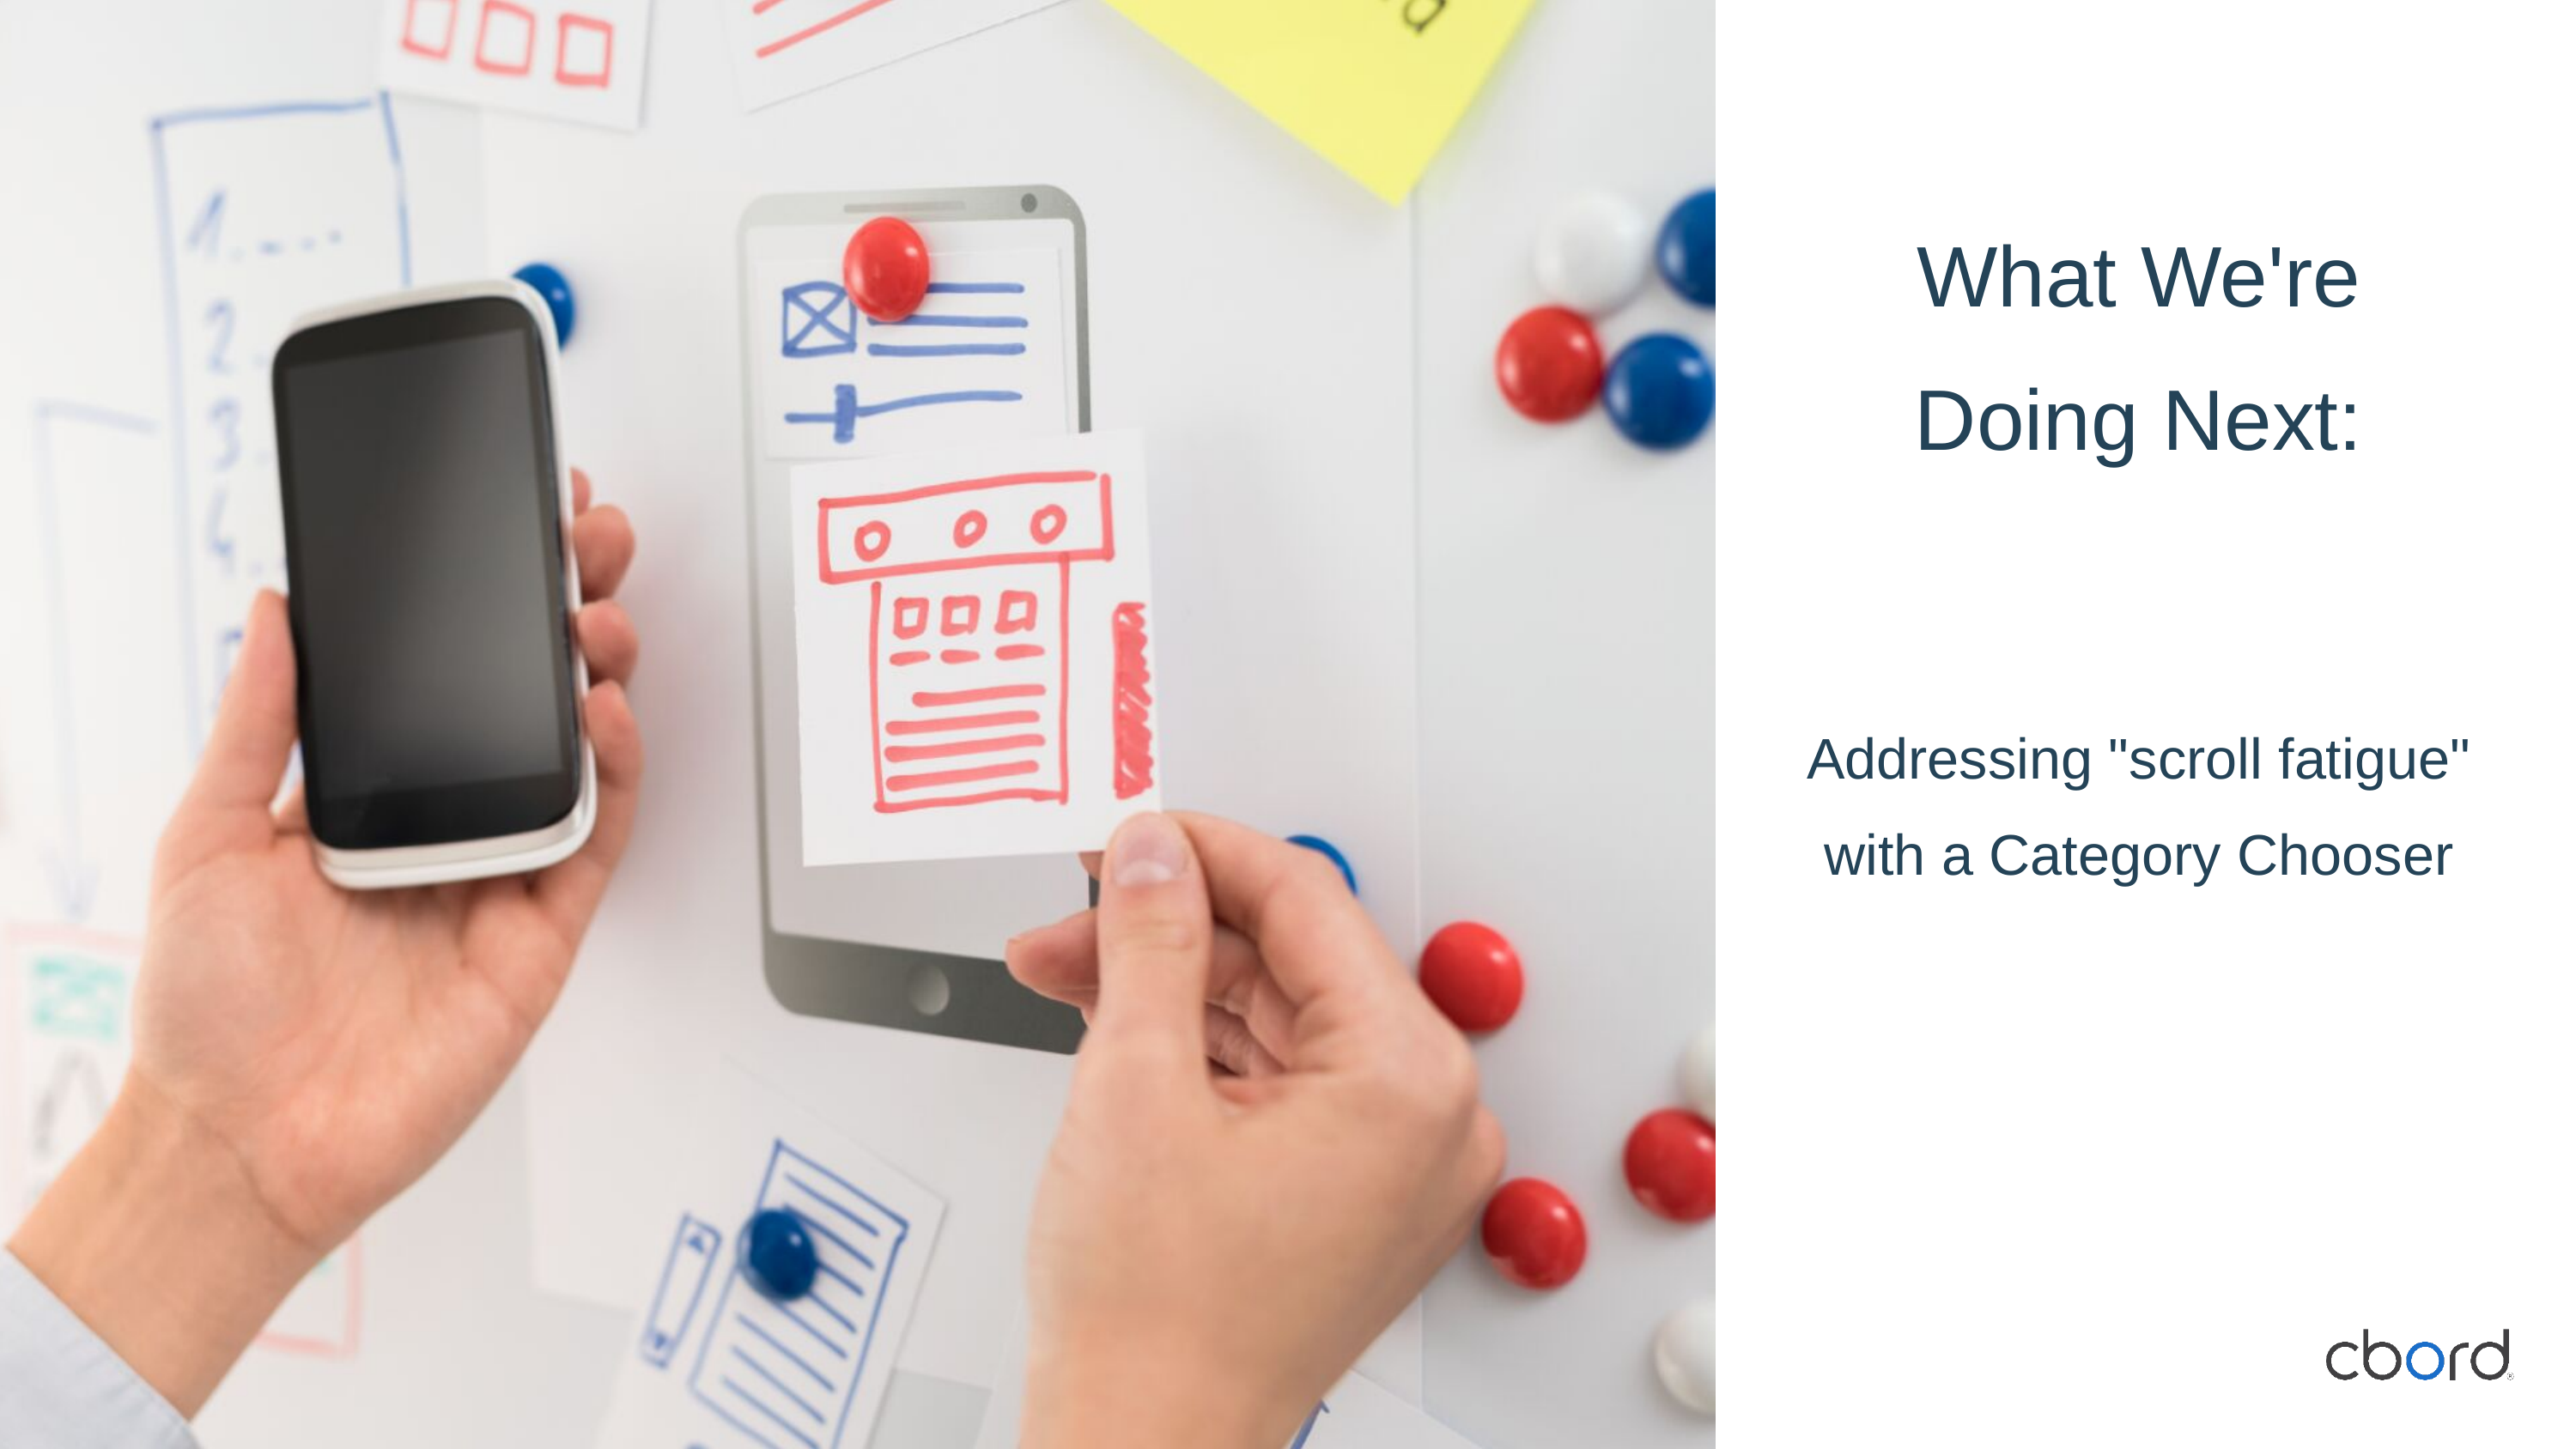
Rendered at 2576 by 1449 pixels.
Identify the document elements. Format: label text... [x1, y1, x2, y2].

picture [0, 0, 1716, 1449]
text_box What We're Doing Next: [1824, 180, 2454, 419]
text_box Addressing "scroll fatigue" with a Category Chooser [1781, 694, 2497, 998]
picture [2313, 1316, 2526, 1392]
